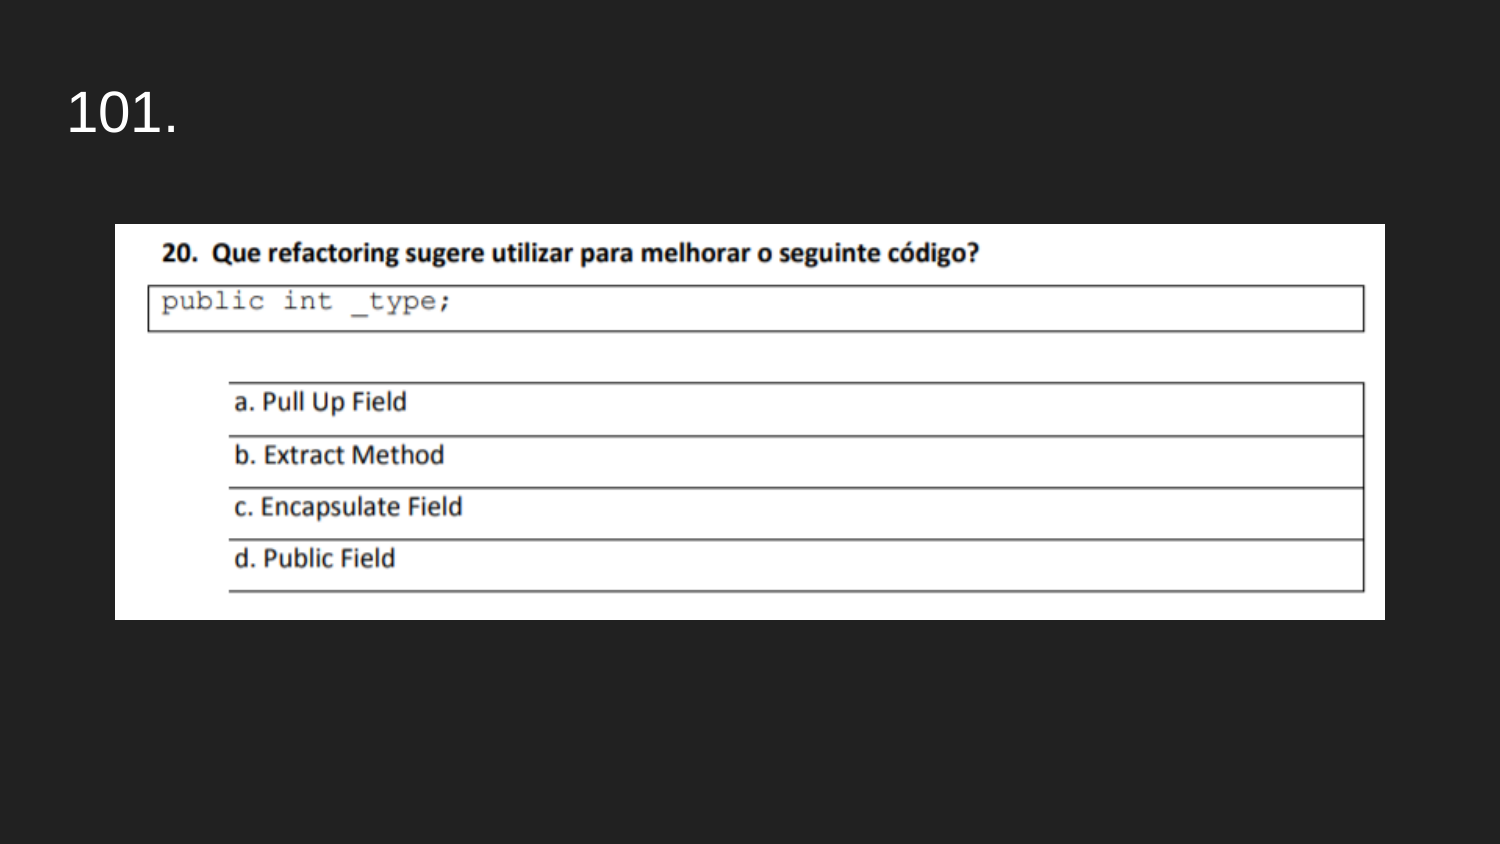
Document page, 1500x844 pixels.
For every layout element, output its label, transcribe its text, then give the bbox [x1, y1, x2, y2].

picture [115, 223, 1385, 620]
title 101. [51, 59, 1449, 153]
